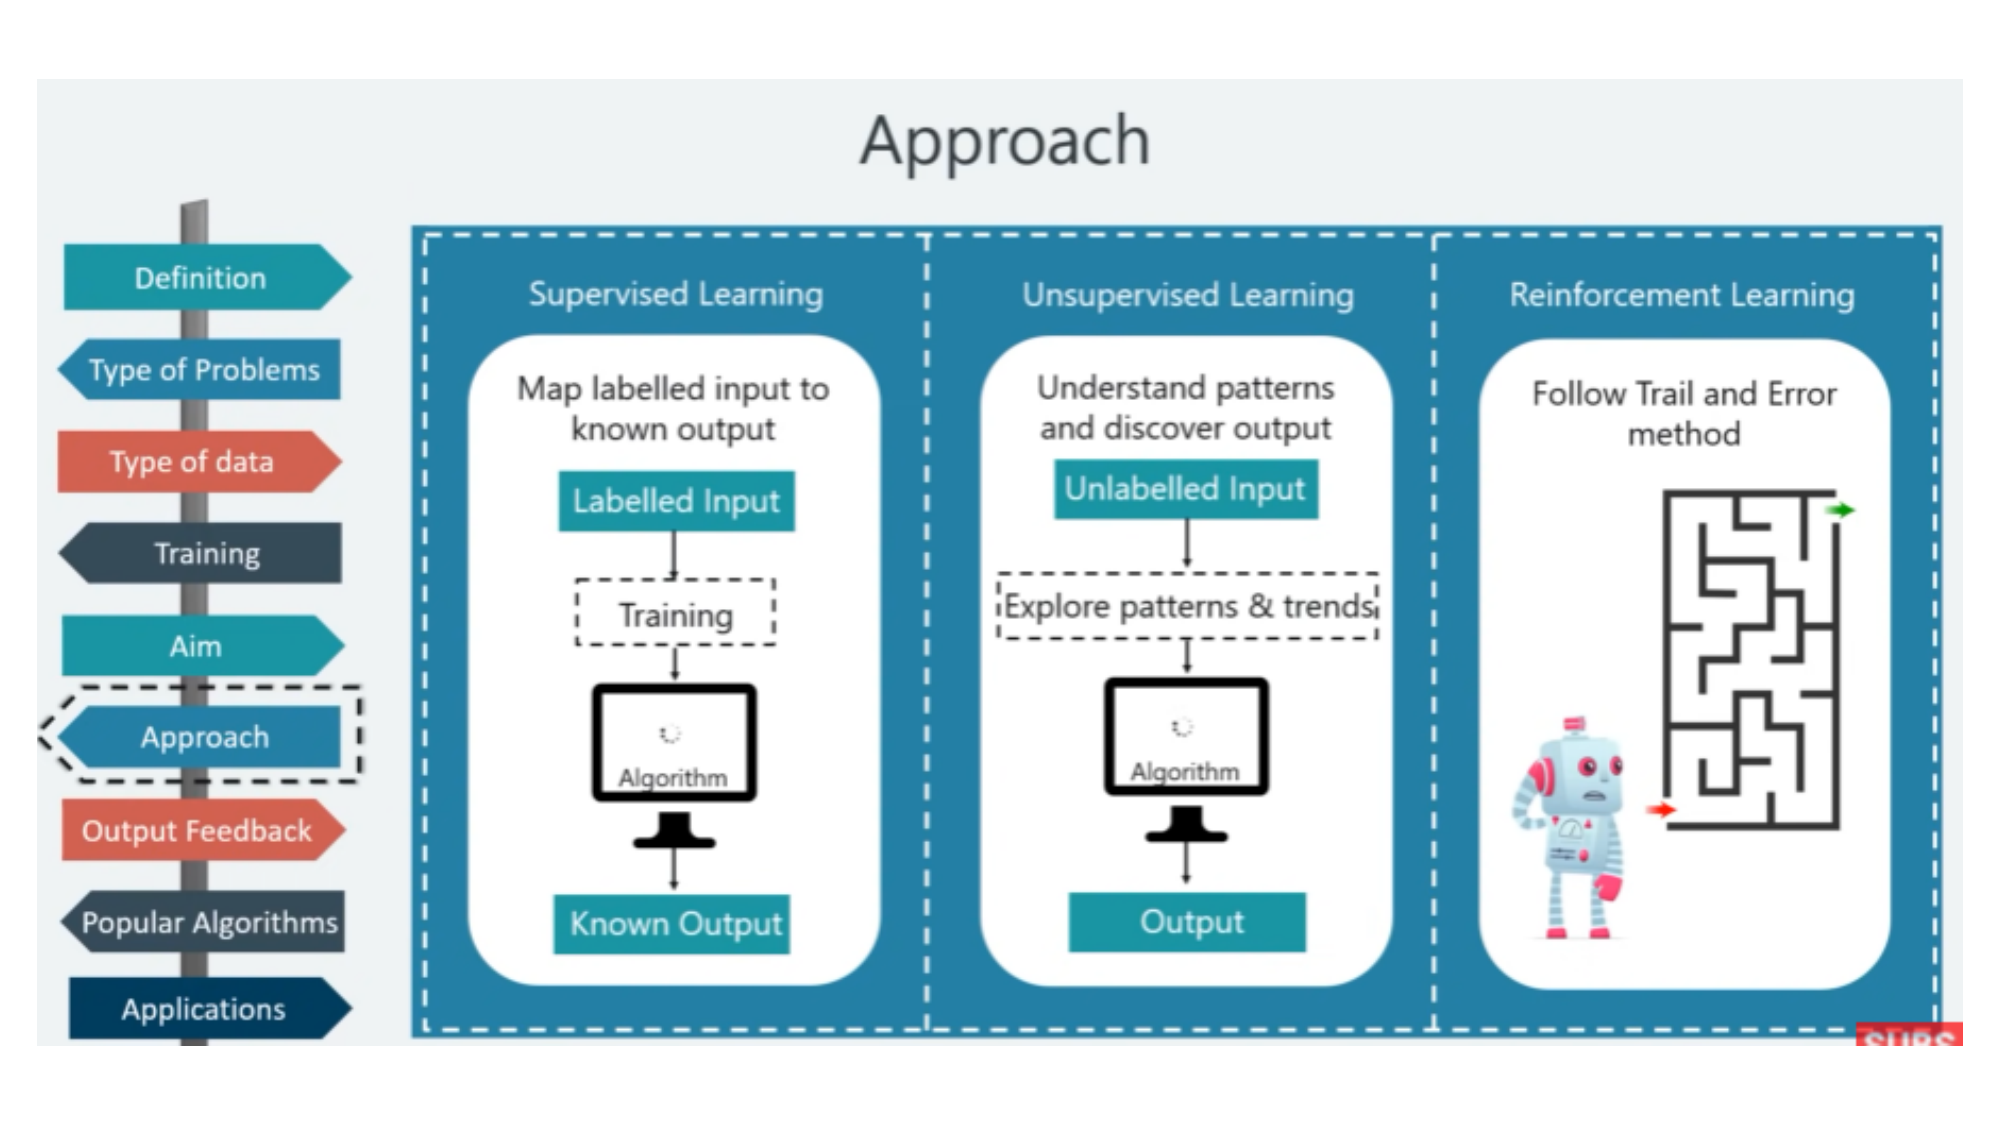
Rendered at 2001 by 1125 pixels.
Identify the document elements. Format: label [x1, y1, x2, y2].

picture [37, 79, 1963, 1046]
